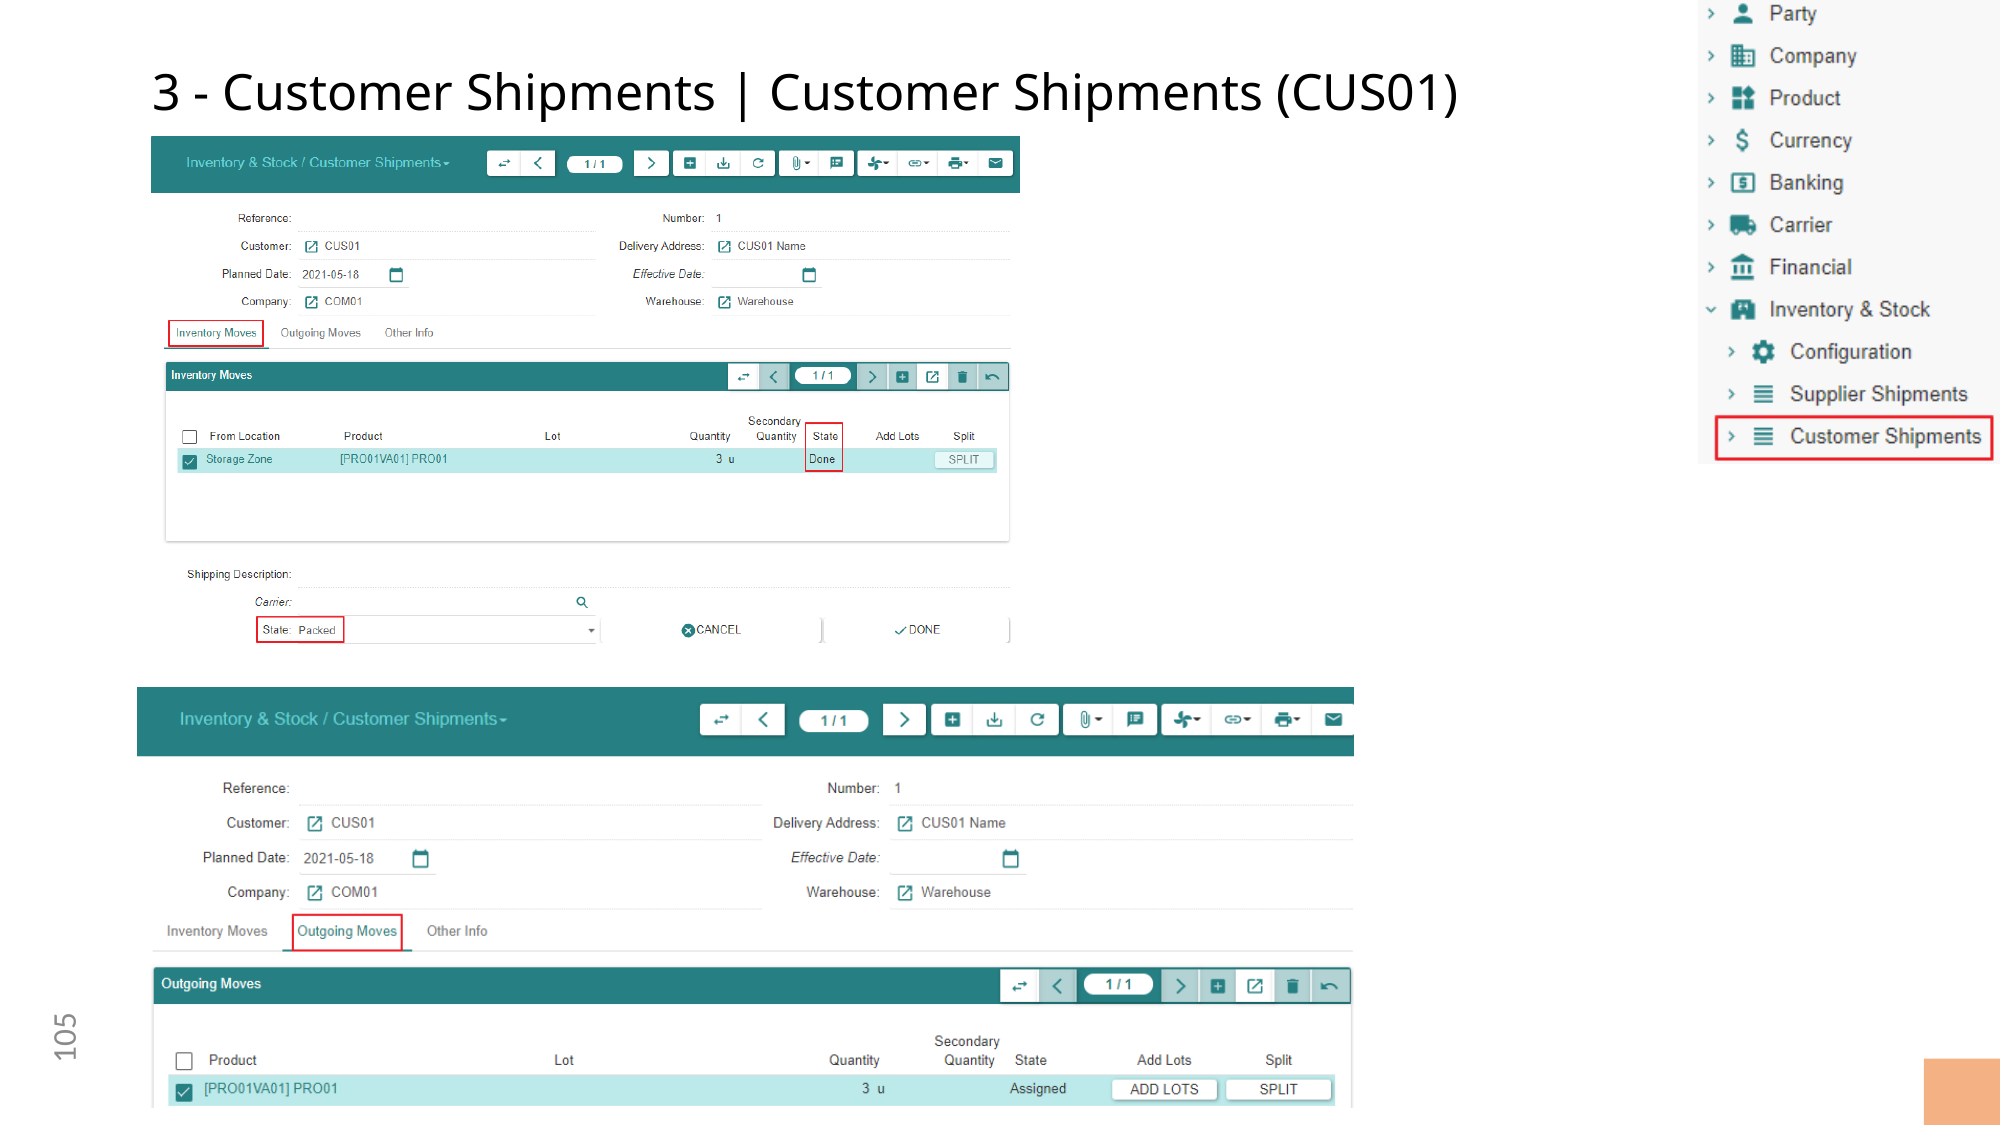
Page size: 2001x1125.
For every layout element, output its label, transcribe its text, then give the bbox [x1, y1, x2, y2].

picture [137, 687, 1354, 1108]
title 3 - Customer Shipments | Customer Shipments (CUS01) [137, 59, 1698, 136]
slide_number 105 [32, 969, 93, 1108]
picture [1698, 0, 2000, 464]
picture [151, 135, 1020, 655]
text_box [1923, 1058, 2000, 1125]
